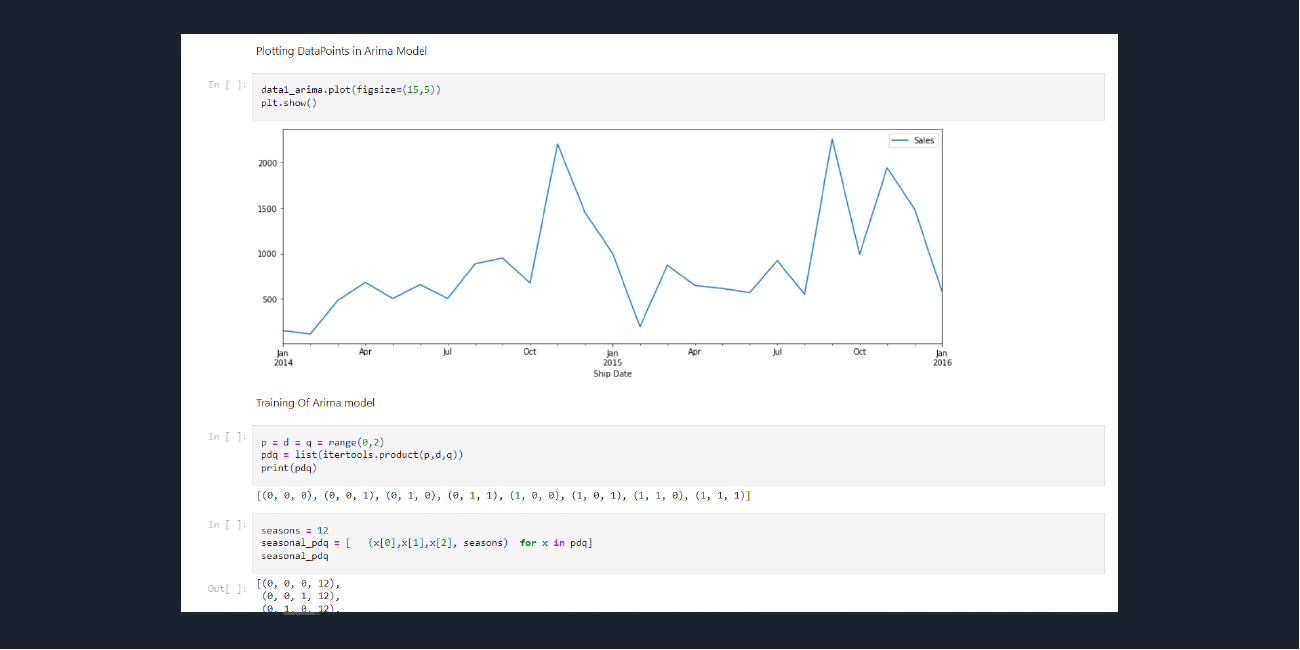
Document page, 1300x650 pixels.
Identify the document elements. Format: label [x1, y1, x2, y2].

picture [180, 34, 1119, 615]
